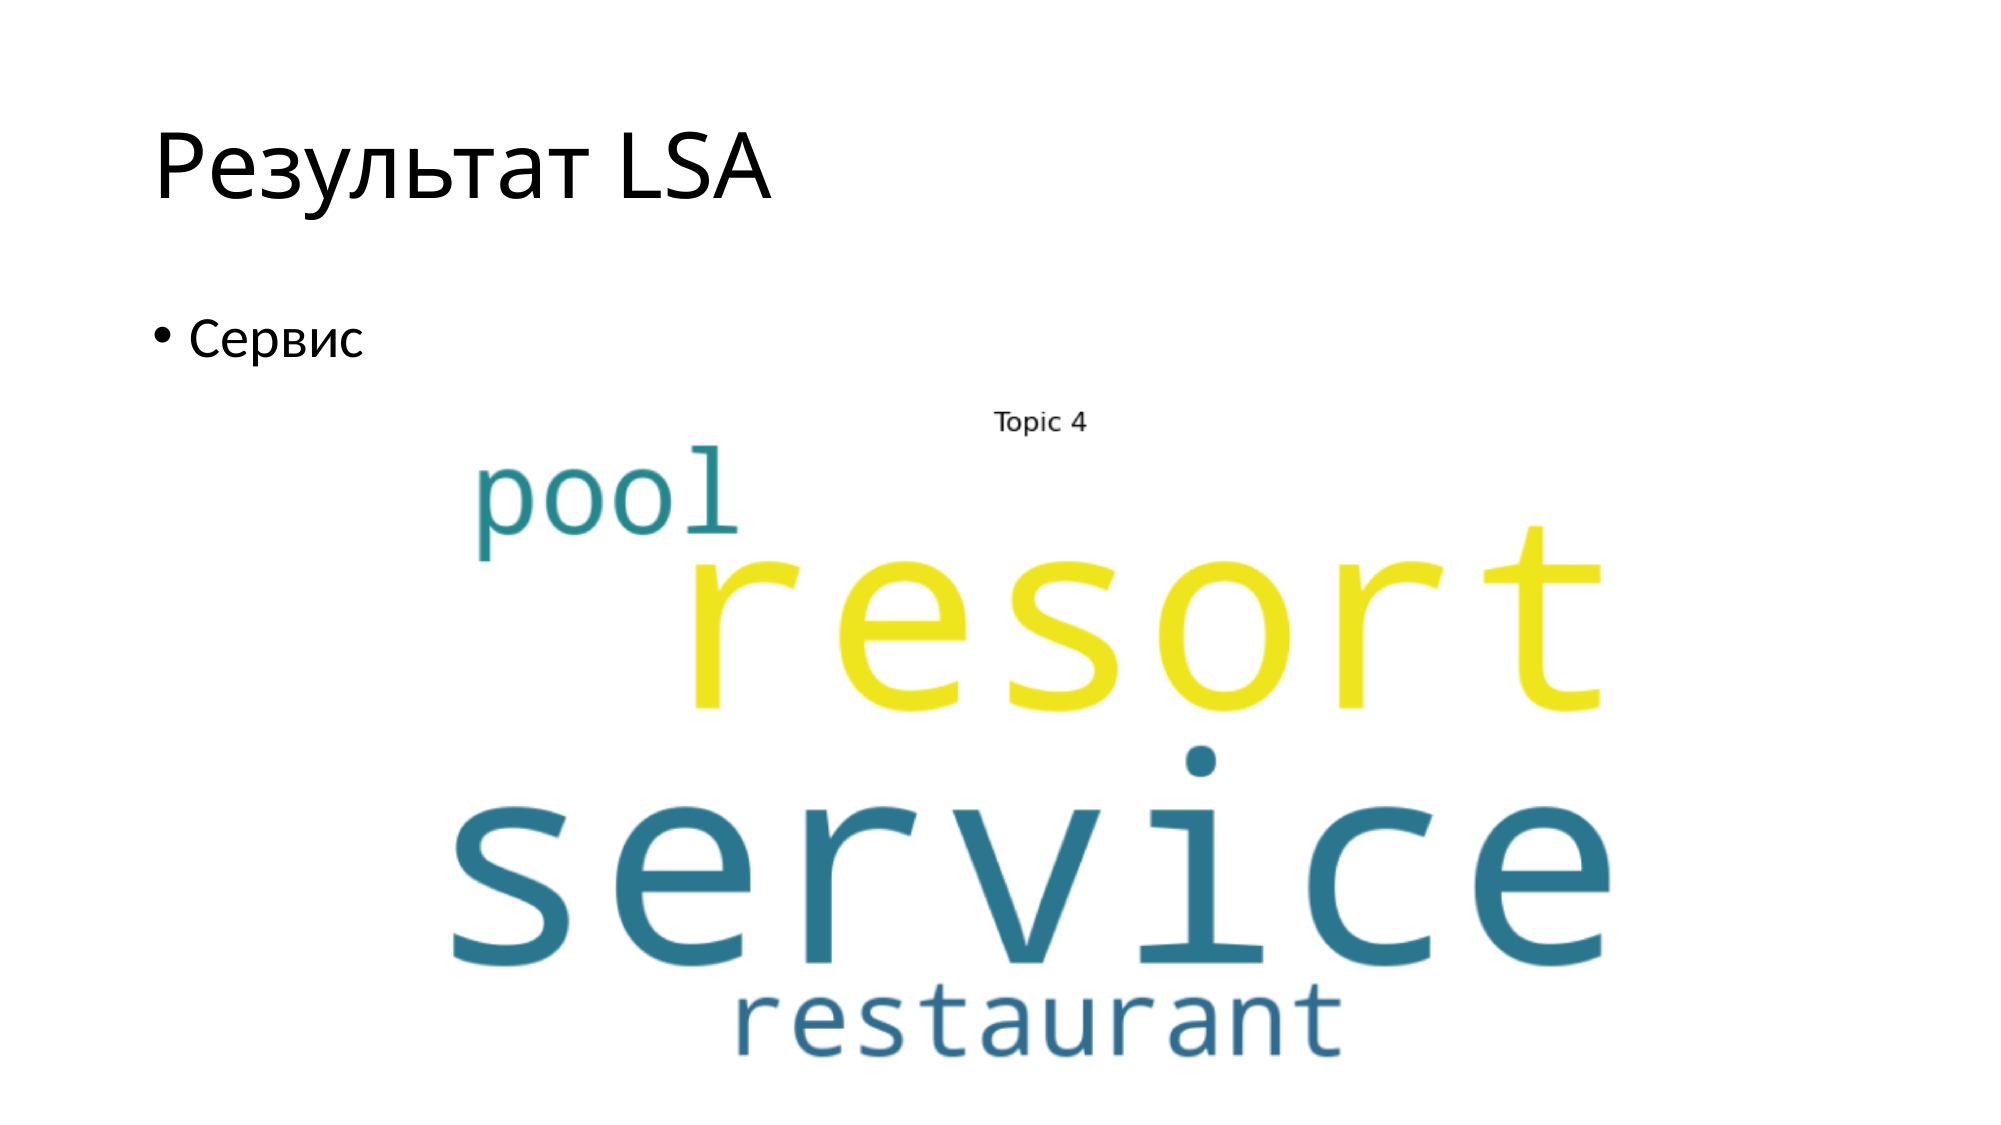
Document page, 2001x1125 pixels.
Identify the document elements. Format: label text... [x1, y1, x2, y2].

picture [395, 380, 1771, 1065]
title Результат LSA [137, 59, 1863, 278]
list Сервис [137, 299, 1863, 1014]
